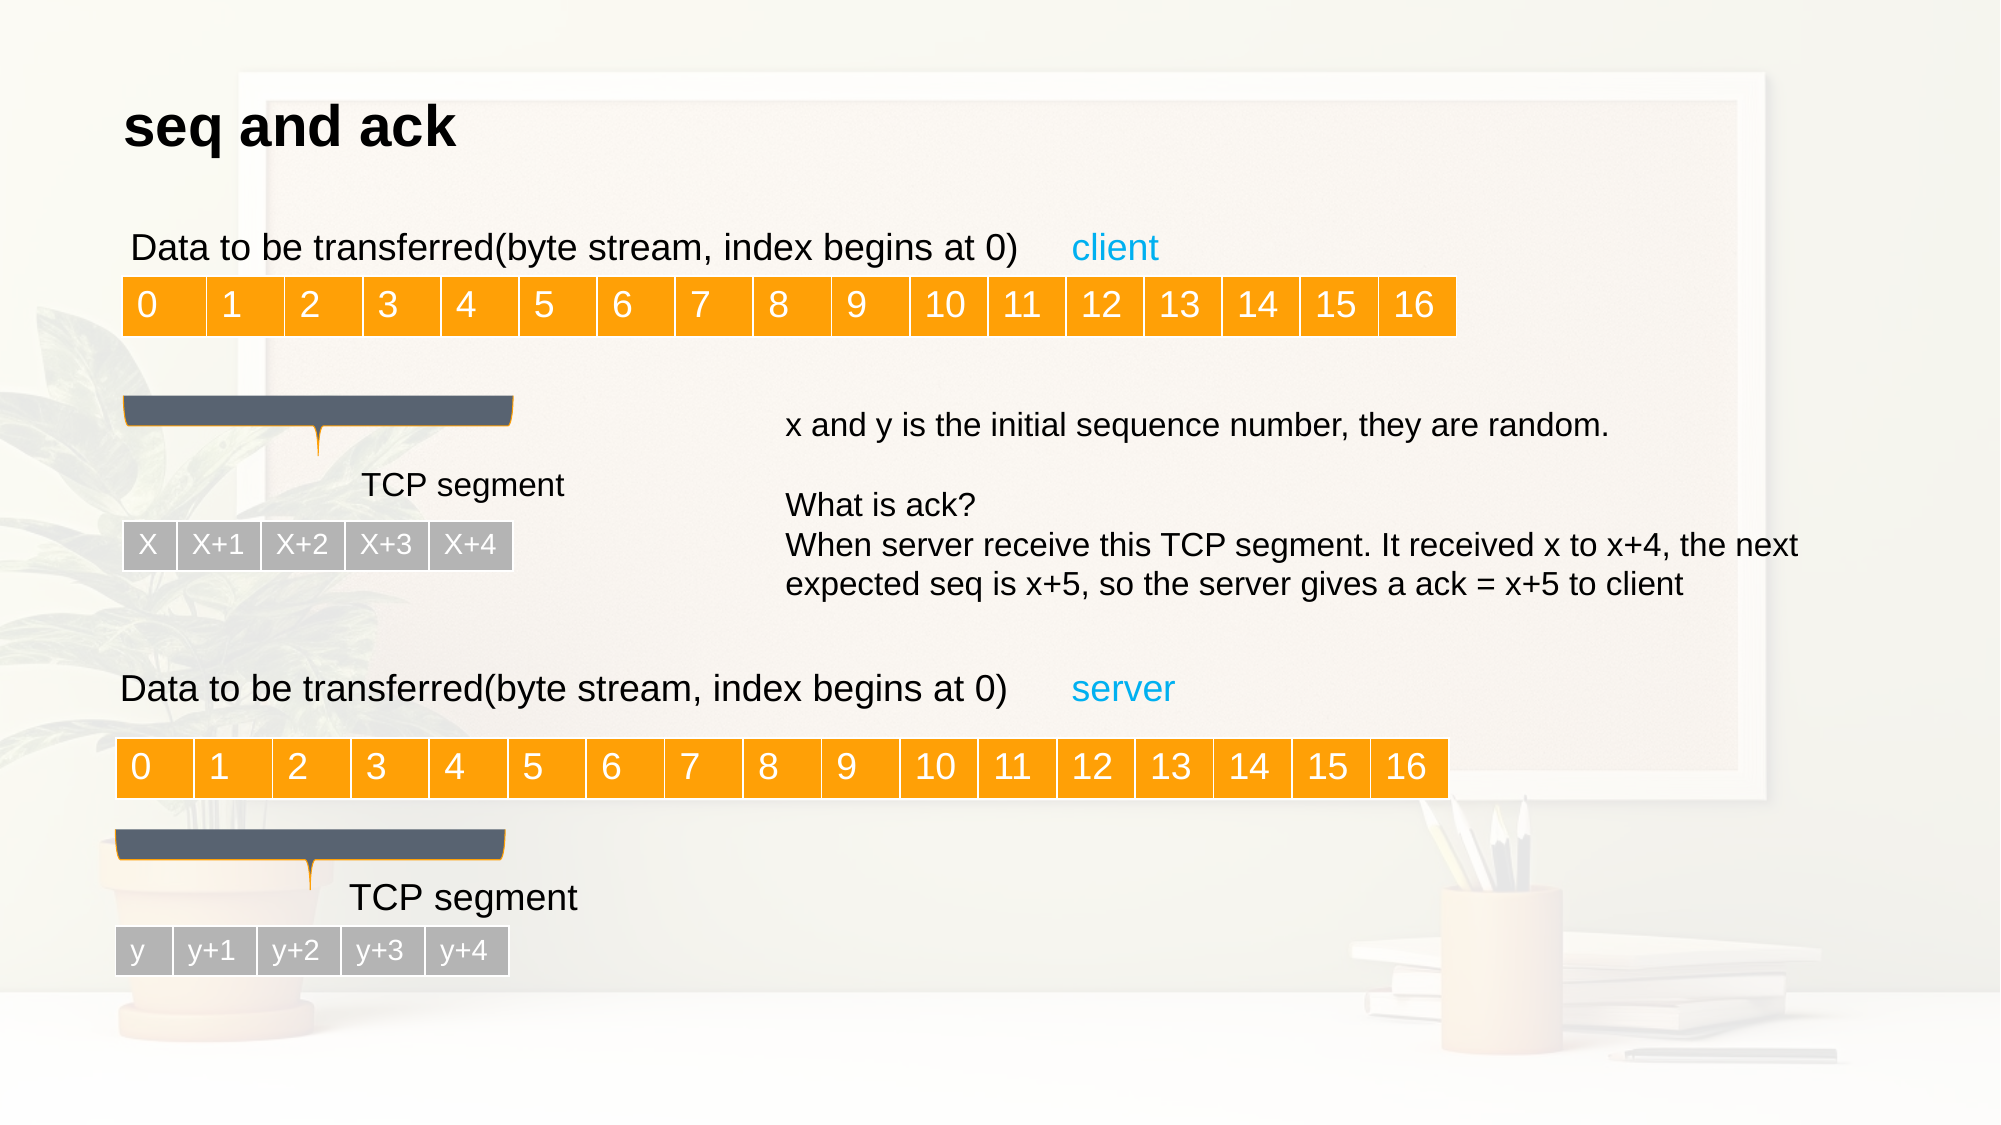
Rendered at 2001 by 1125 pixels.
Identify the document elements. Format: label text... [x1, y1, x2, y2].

table_header 5 [509, 739, 585, 798]
table_header X+3 [346, 522, 428, 570]
table_header 6 [587, 739, 664, 798]
table_header 16 [1379, 277, 1456, 336]
table_header 12 [1058, 739, 1134, 798]
table_header 8 [754, 277, 831, 336]
table_header 6 [598, 277, 674, 336]
table_header X+4 [430, 522, 512, 570]
text_box TCP segment [333, 865, 611, 926]
table_header 10 [911, 277, 987, 336]
table_header y [116, 927, 172, 975]
table_header 9 [832, 277, 909, 336]
table_header 4 [430, 739, 507, 798]
text_box [114, 829, 506, 891]
table_header 13 [1136, 739, 1213, 798]
table_header 12 [1067, 277, 1143, 336]
title seq and ack [108, 84, 1925, 166]
table_header y+4 [426, 927, 508, 975]
table_header y+1 [174, 927, 256, 975]
table_header 15 [1301, 277, 1378, 336]
table_header 1 [195, 739, 272, 798]
table_header 15 [1293, 739, 1370, 798]
table_header 13 [1145, 277, 1221, 336]
table_header 3 [352, 739, 428, 798]
text_box [122, 395, 514, 457]
text_box x and y is the initial sequence number, they are random. What is ack? When server receive this TCP segment. It received x to x+4, the next expected seq is x+5, so the server gives a ack = x+5 to client [770, 395, 1932, 610]
table_header 7 [665, 739, 742, 798]
table_header 7 [676, 277, 752, 336]
table_header 0 [123, 277, 206, 336]
table_header 11 [979, 739, 1056, 798]
table_header 14 [1223, 277, 1299, 336]
table_header 10 [901, 739, 977, 798]
text_box Data to be transferred(byte stream, index begins at 0) client [115, 215, 1689, 275]
table_header 3 [364, 277, 440, 336]
table_header 11 [989, 277, 1065, 336]
table_header 2 [273, 739, 350, 798]
table_header X+1 [178, 522, 260, 570]
table_header 4 [442, 277, 518, 336]
table_header 1 [207, 277, 284, 336]
table_header 5 [520, 277, 596, 336]
text_box Data to be transferred(byte stream, index begins at 0) server [105, 656, 1812, 716]
table_header 14 [1214, 739, 1291, 798]
table_header X+2 [262, 522, 344, 570]
table_header 8 [744, 739, 821, 798]
table_header 2 [285, 277, 362, 336]
table_header 9 [822, 739, 899, 798]
table_header 0 [117, 739, 193, 798]
table_header X [124, 522, 176, 570]
table_header y+3 [342, 927, 424, 975]
table_header 16 [1371, 739, 1448, 798]
text_box TCP segment [346, 456, 719, 511]
table_header y+2 [258, 927, 340, 975]
